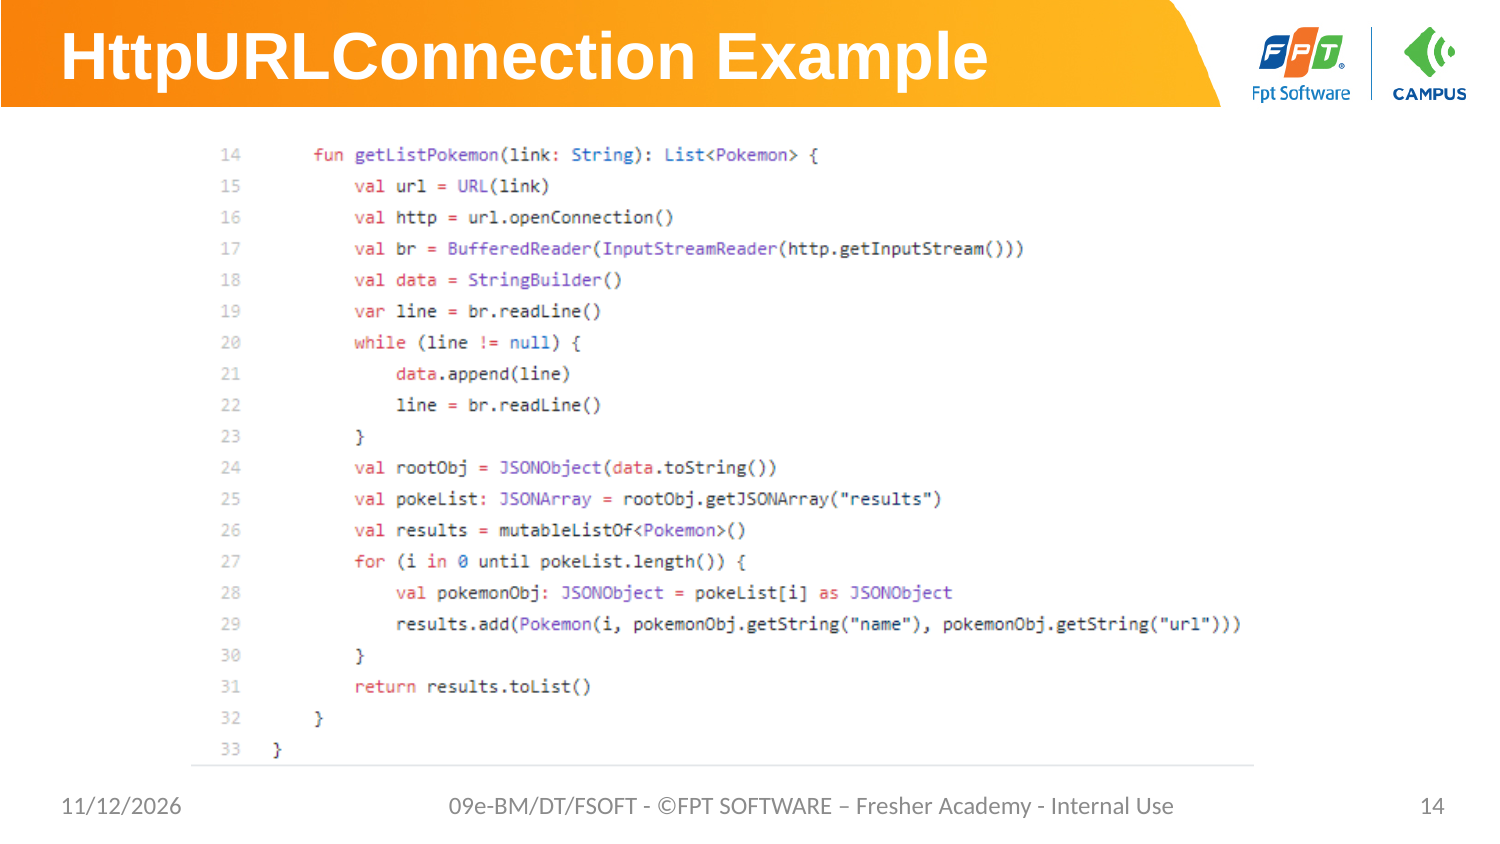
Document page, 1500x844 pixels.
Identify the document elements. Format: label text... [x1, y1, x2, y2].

slide_number 14 [1350, 782, 1461, 827]
footer 09e-BM/DT/FSOFT - ©FPT SOFTWARE – Fresher Academy - Internal Use [289, 782, 1335, 827]
title HttpURLConnection Example [45, 0, 1176, 106]
picture [1, 0, 1499, 844]
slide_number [45, 782, 270, 827]
